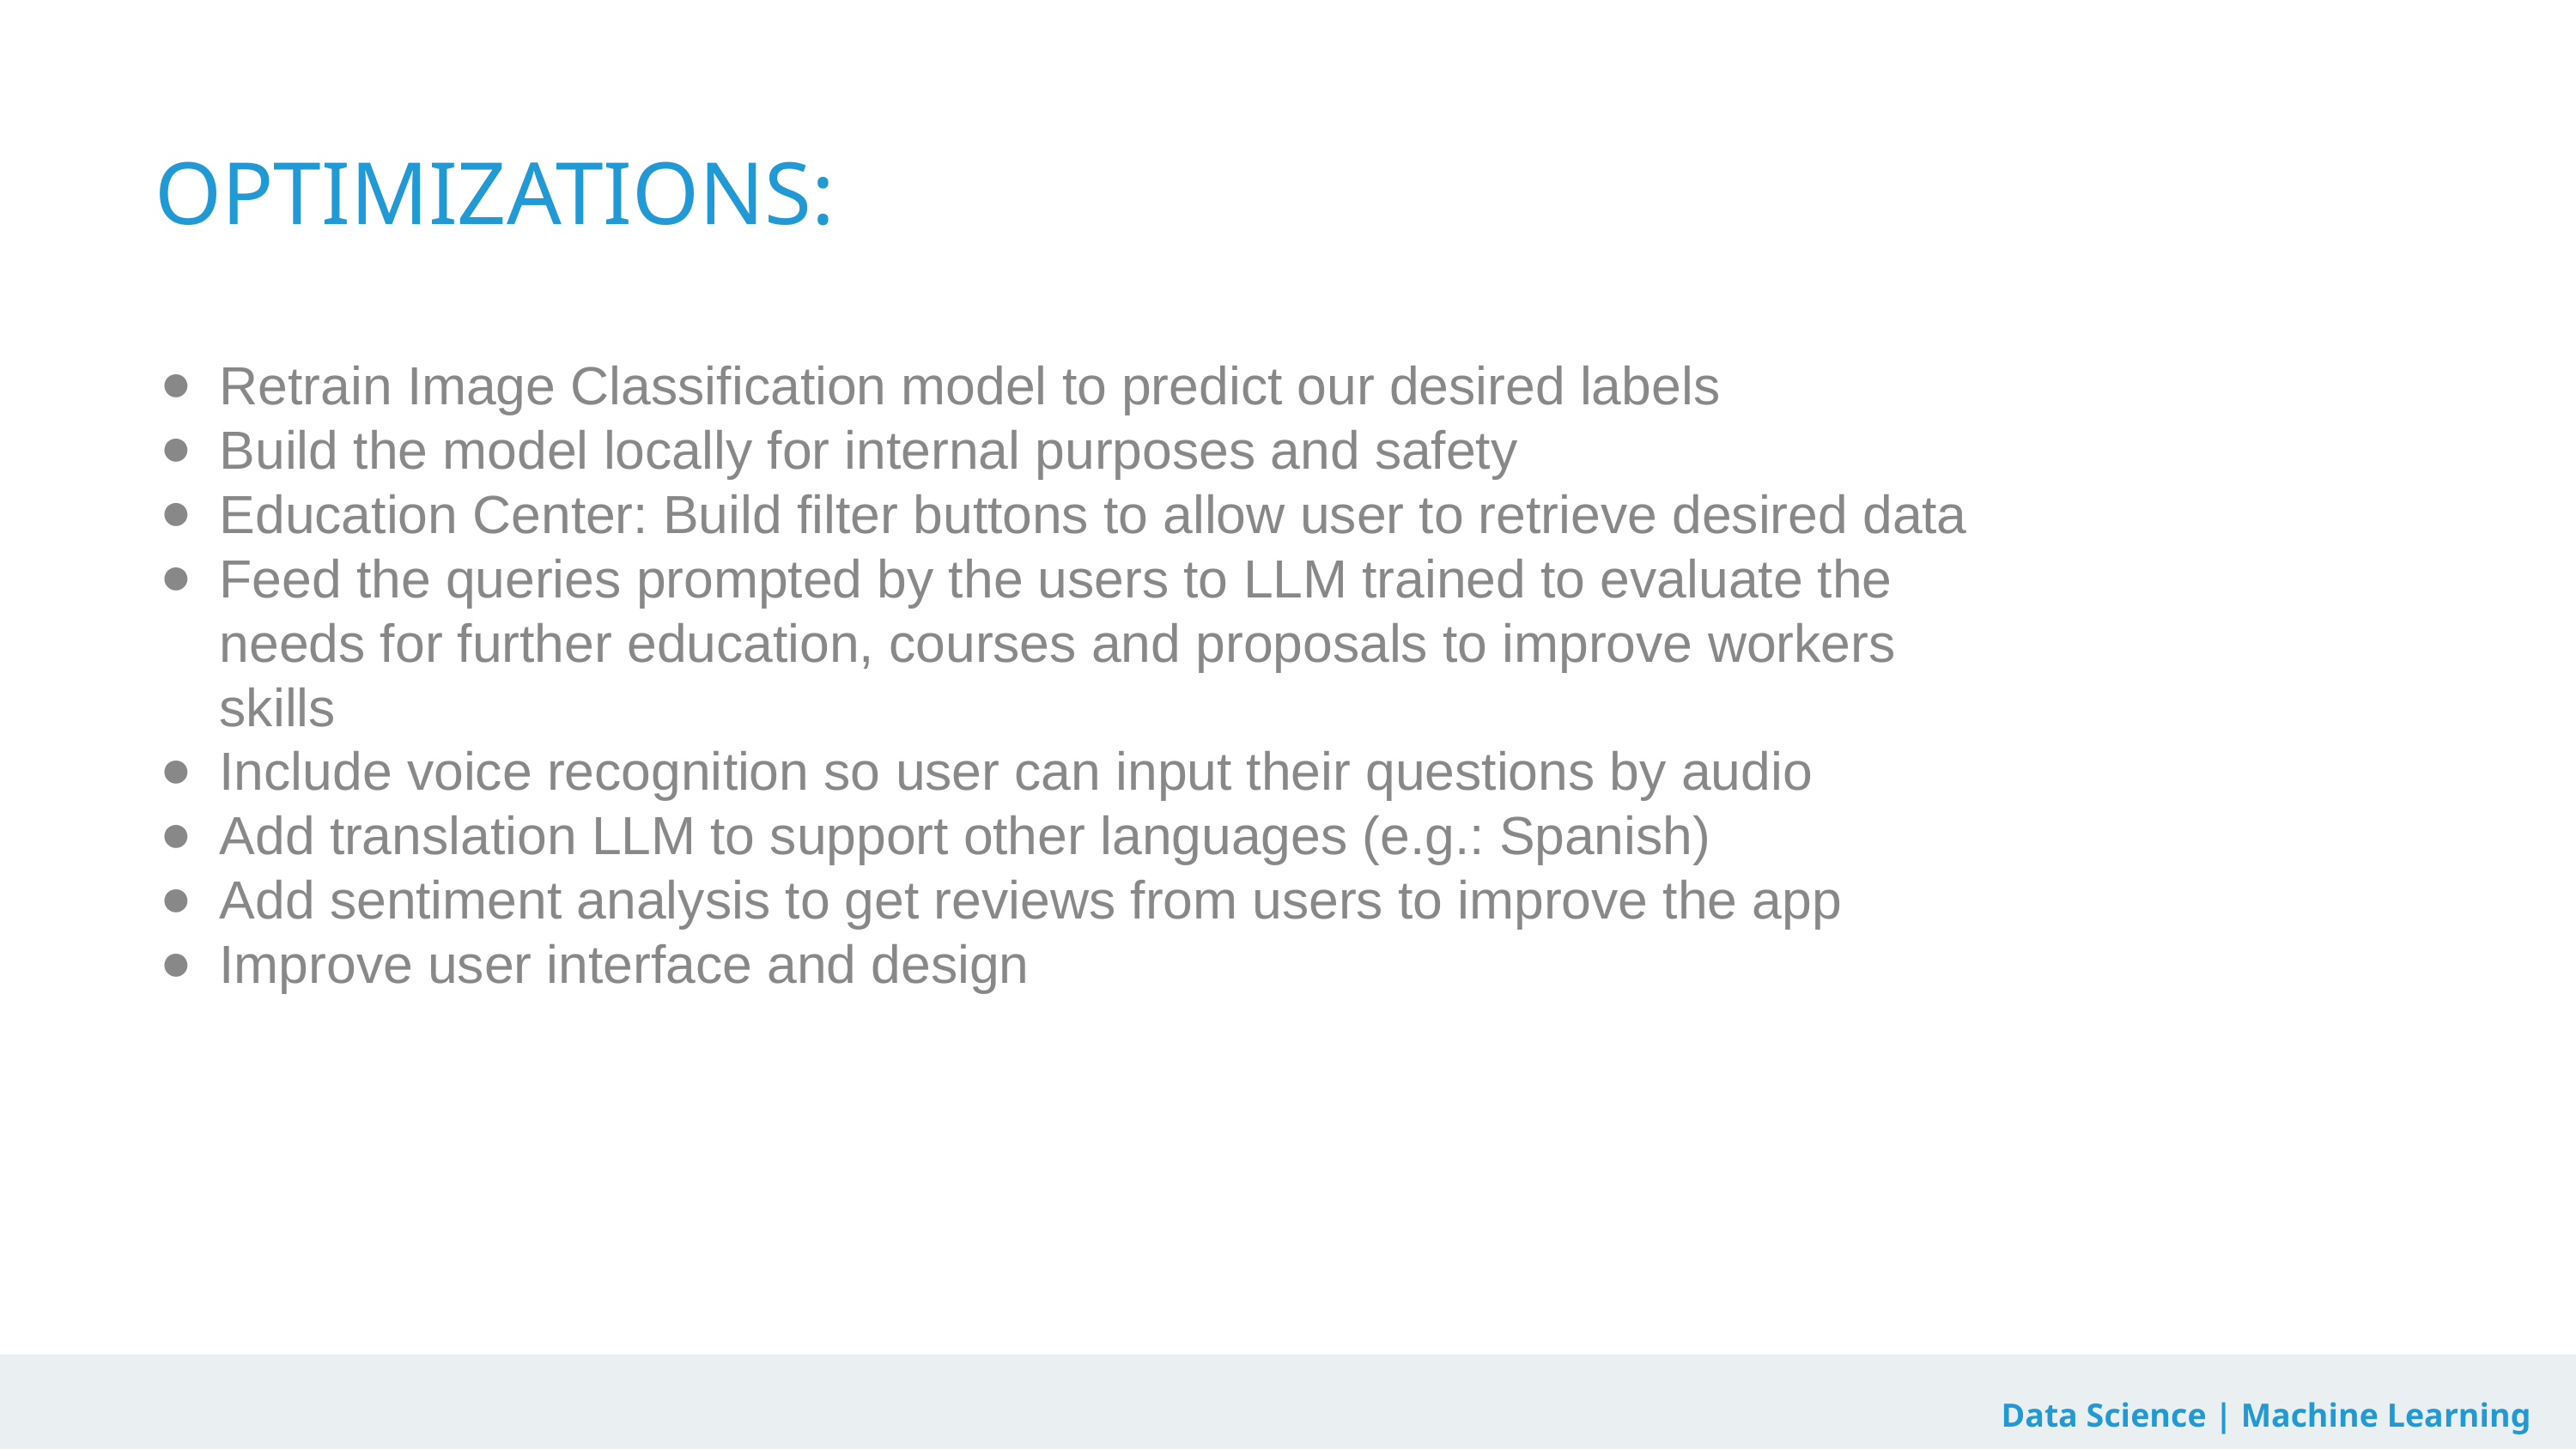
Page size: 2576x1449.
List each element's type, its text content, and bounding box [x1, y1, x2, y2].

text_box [0, 1354, 2576, 1449]
text_box Retrain Image Classification model to predict our desired labels Build the model locally for internal purposes and safety Education Center: Build filter buttons to allow user to retrieve desired data Feed the queries prompted by the users to LLM trained to evaluate the needs for further education, courses and proposals to improve workers skills Include voice recognition so user can input their questions by audio Add translation LLM to support other languages (e.g.: Spanish) Add sentiment analysis to get reviews from users to improve the app Improve user interface and design [155, 350, 1995, 995]
text_box OPTIMIZATIONS: [155, 118, 2121, 242]
